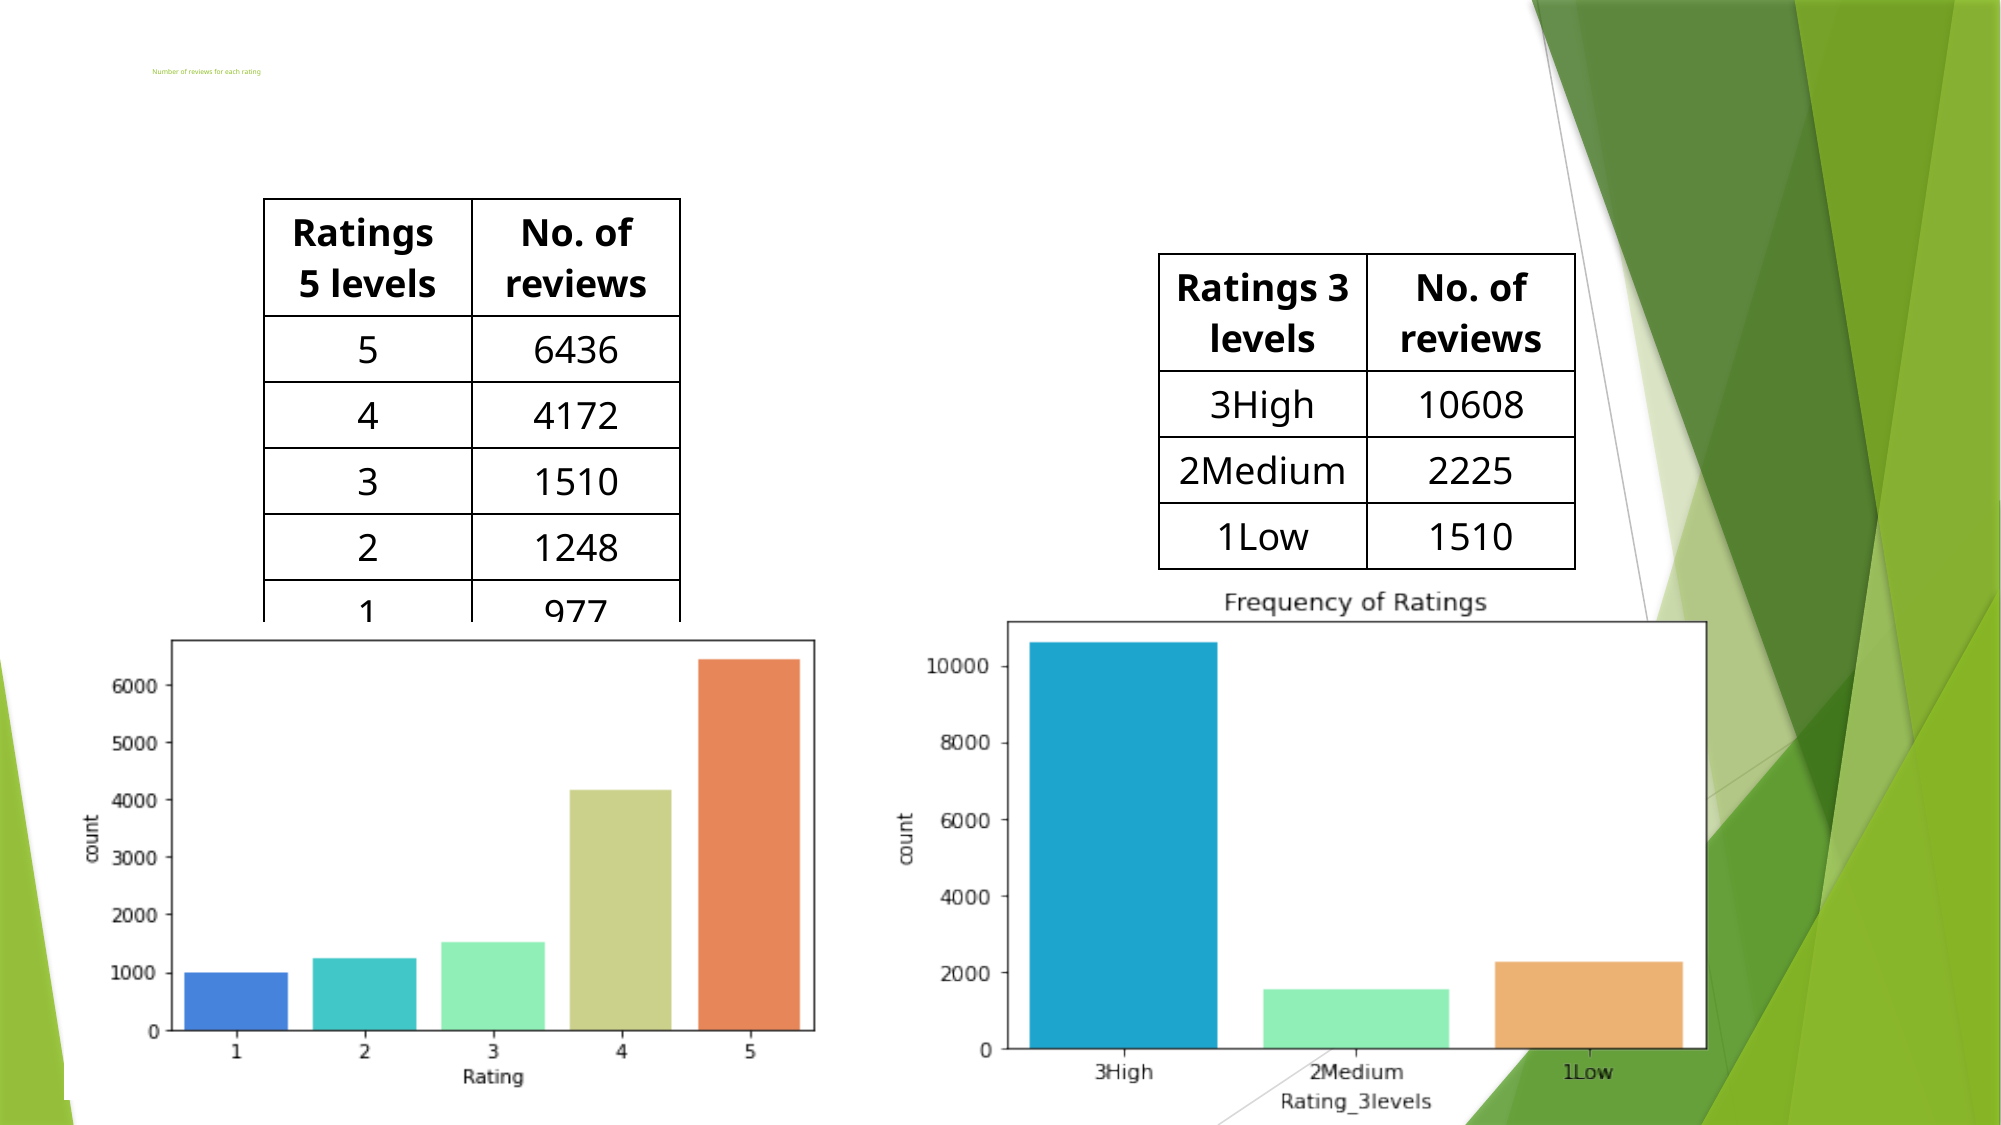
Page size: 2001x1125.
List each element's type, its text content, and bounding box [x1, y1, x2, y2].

table_cell 2225 [1368, 438, 1574, 502]
table_cell 2Medium [1160, 438, 1366, 502]
table_cell 1248 [473, 515, 679, 579]
title Number of reviews for each rating [137, 59, 1863, 92]
table_cell 1Low [1160, 504, 1366, 568]
picture [63, 622, 833, 1100]
table_cell 4 [265, 383, 471, 447]
table_header Ratings 5 levels [265, 200, 471, 315]
table_cell 10608 [1368, 372, 1574, 436]
table_cell 6436 [473, 317, 679, 381]
table_cell 977 [473, 581, 679, 621]
table_cell 2 [265, 515, 471, 579]
table_cell 4172 [473, 383, 679, 447]
table_cell 1510 [473, 449, 679, 513]
table_cell 1510 [1368, 504, 1574, 568]
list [882, 578, 1721, 1125]
table_cell 1 [265, 581, 471, 621]
table_cell 3 [265, 449, 471, 513]
table_header Ratings 3 levels [1160, 255, 1366, 370]
table_cell 5 [265, 317, 471, 381]
table_header No. of reviews [1368, 255, 1574, 370]
table_cell 3High [1160, 372, 1366, 436]
table_header No. of reviews [473, 200, 679, 315]
